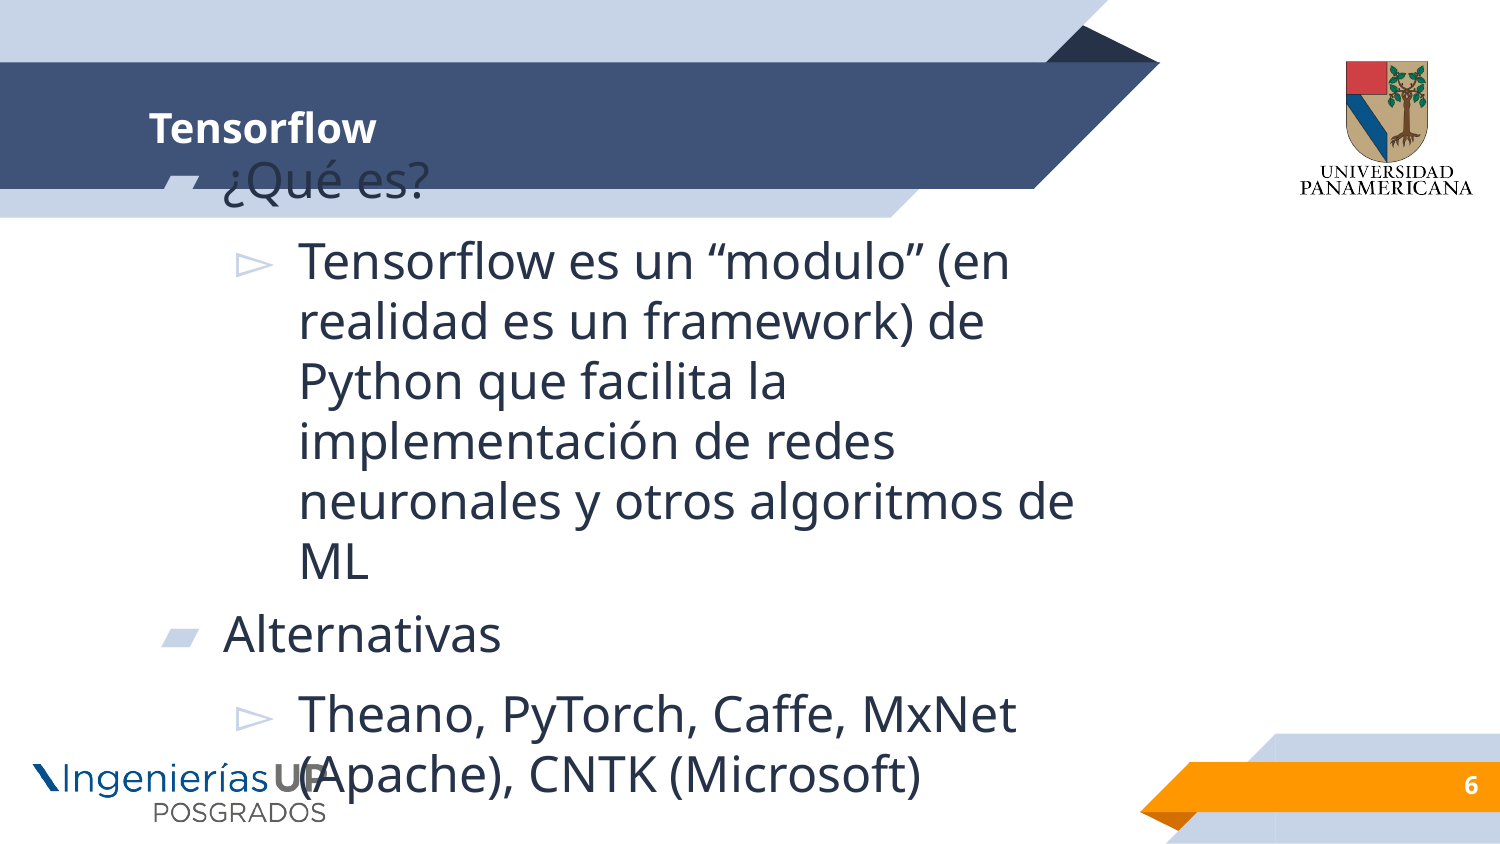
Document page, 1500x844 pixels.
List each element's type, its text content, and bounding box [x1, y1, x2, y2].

title Tensorflow [133, 64, 1035, 190]
slide_number 6 [1249, 760, 1494, 813]
picture [15, 737, 344, 844]
list ¿Qué es? Tensorflow es un “modulo” (en realidad es un framework) de Python que facilita la implementación de redes neuronales y otros algoritmos de ML Alternativas Theano, PyTorch, Caffe, MxNet (Apache), CNTK (Microsoft) [133, 217, 1140, 734]
picture [1286, 44, 1490, 210]
